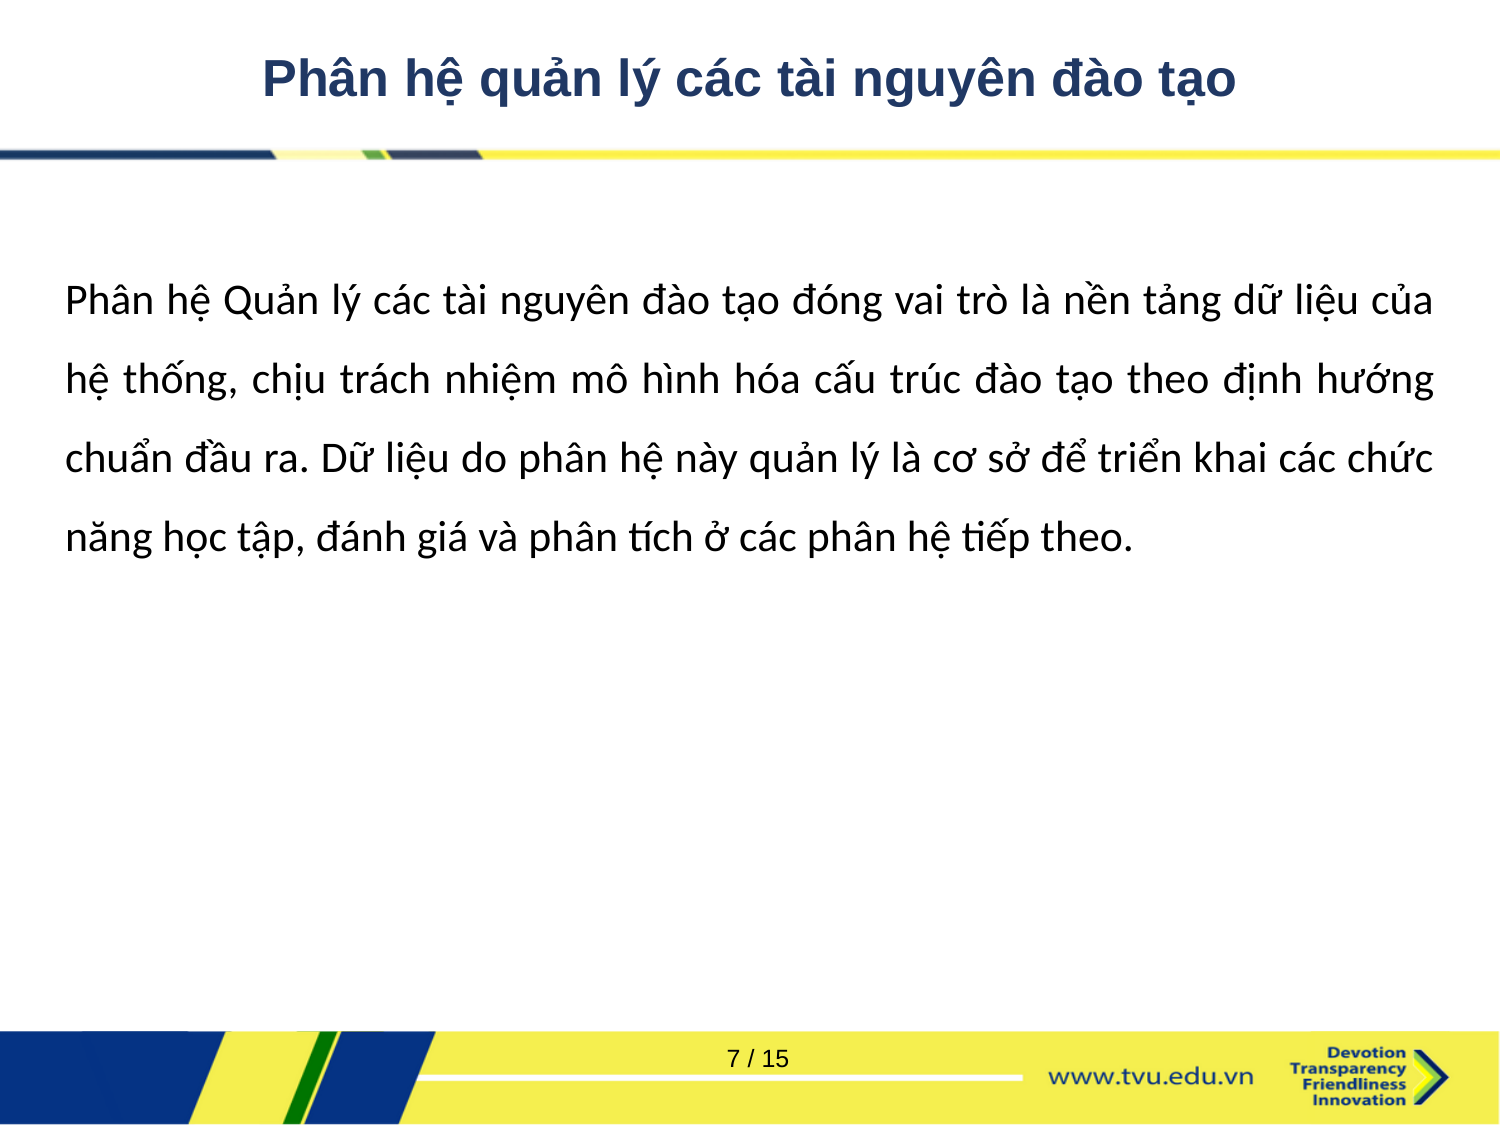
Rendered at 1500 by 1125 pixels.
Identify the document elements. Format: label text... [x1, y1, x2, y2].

list Phân hệ Quản lý các tài nguyên đào tạo đóng vai trò là nền tảng dữ liệu của hệ thống, chịu trách nhiệm mô hình hóa cấu trúc đào tạo theo định hướng chuẩn đầu ra. Dữ liệu do phân hệ này quản lý là cơ sở để triển khai các chức năng học tập, đánh giá và phân tích ở các phân hệ tiếp theo. [50, 237, 1450, 700]
picture [0, 147, 1500, 162]
title Phân hệ quản lý các tài nguyên đào tạo [12, 21, 1488, 139]
slide_number 7 / 15 [695, 1027, 805, 1088]
picture [0, 1031, 1500, 1125]
